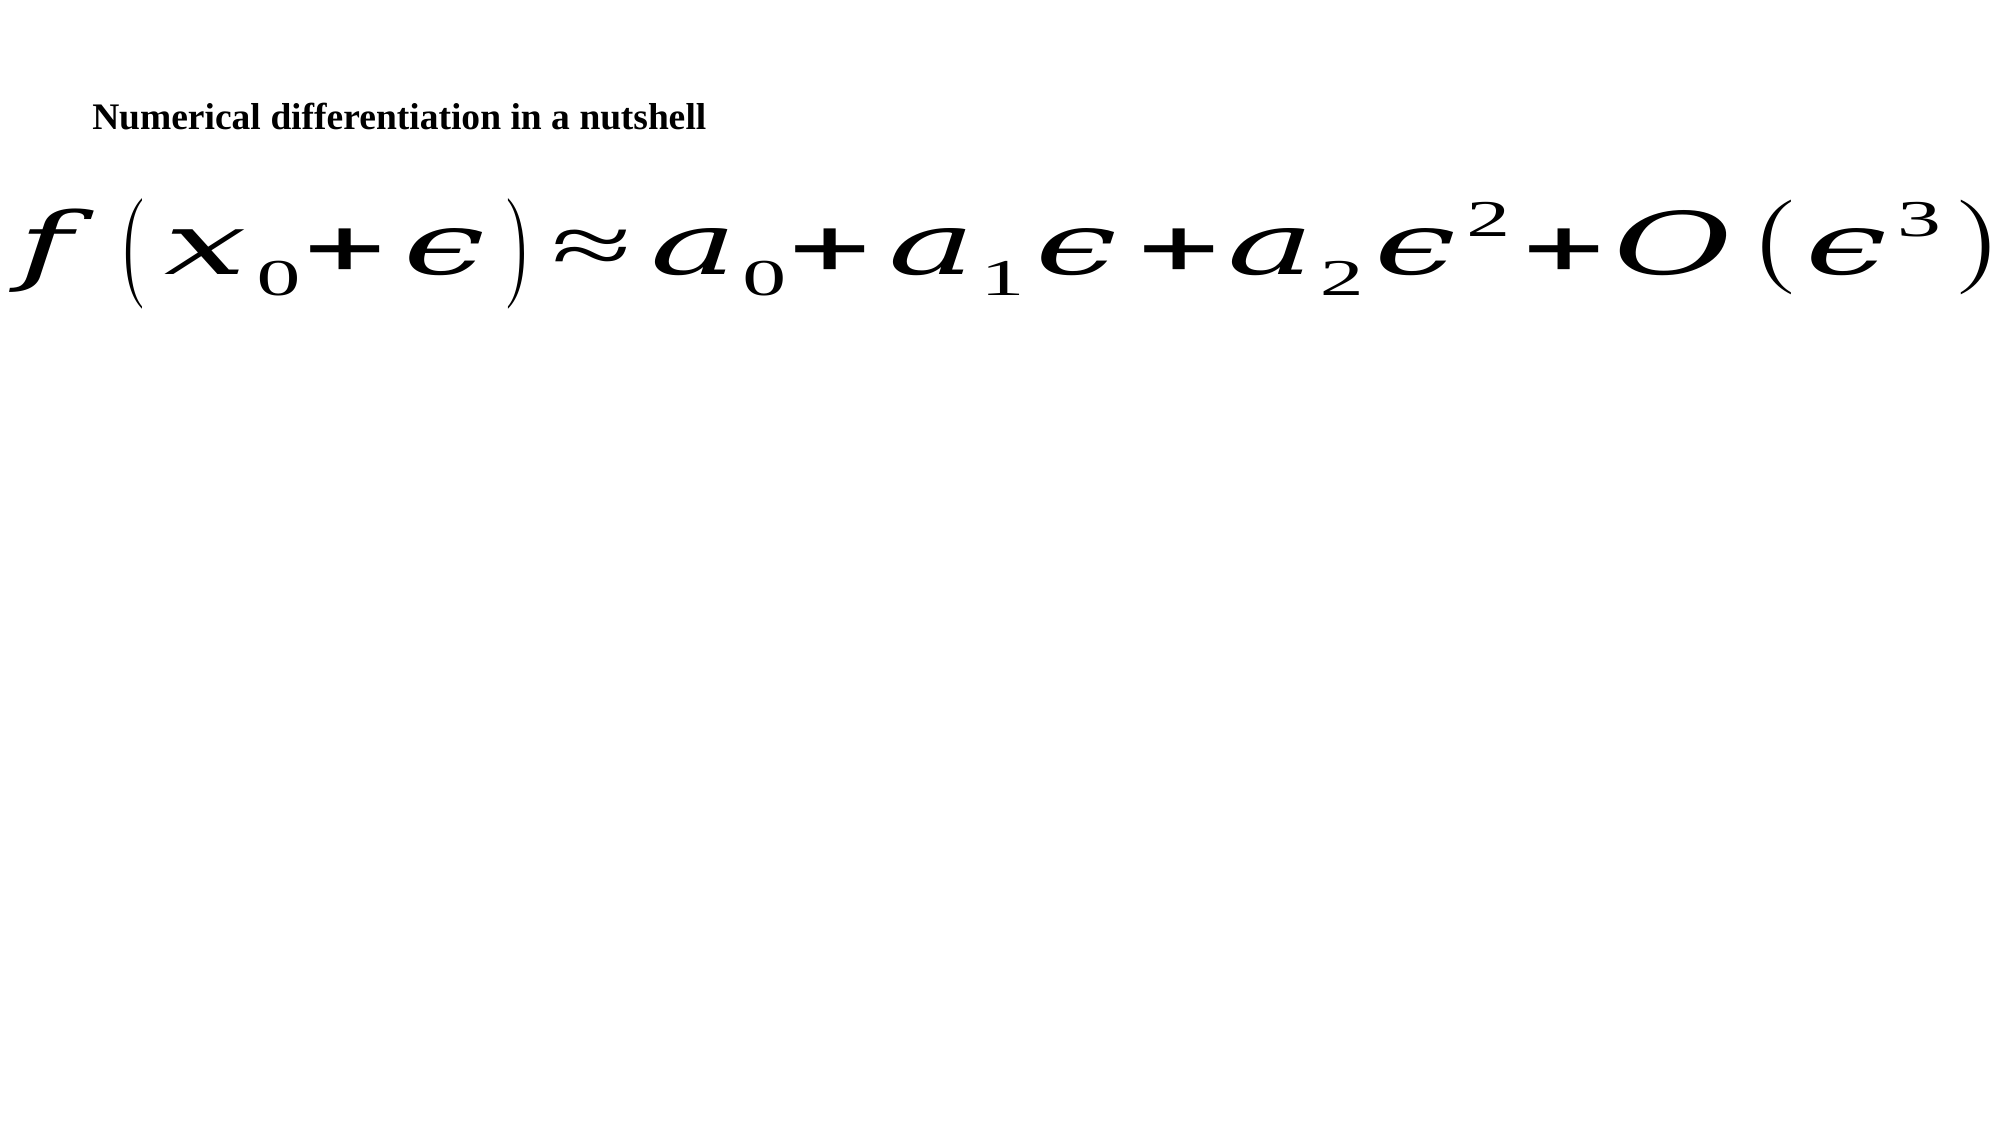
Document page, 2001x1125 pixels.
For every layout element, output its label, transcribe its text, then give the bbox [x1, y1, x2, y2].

text_box Numerical differentiation in a nutshell [77, 85, 1078, 145]
